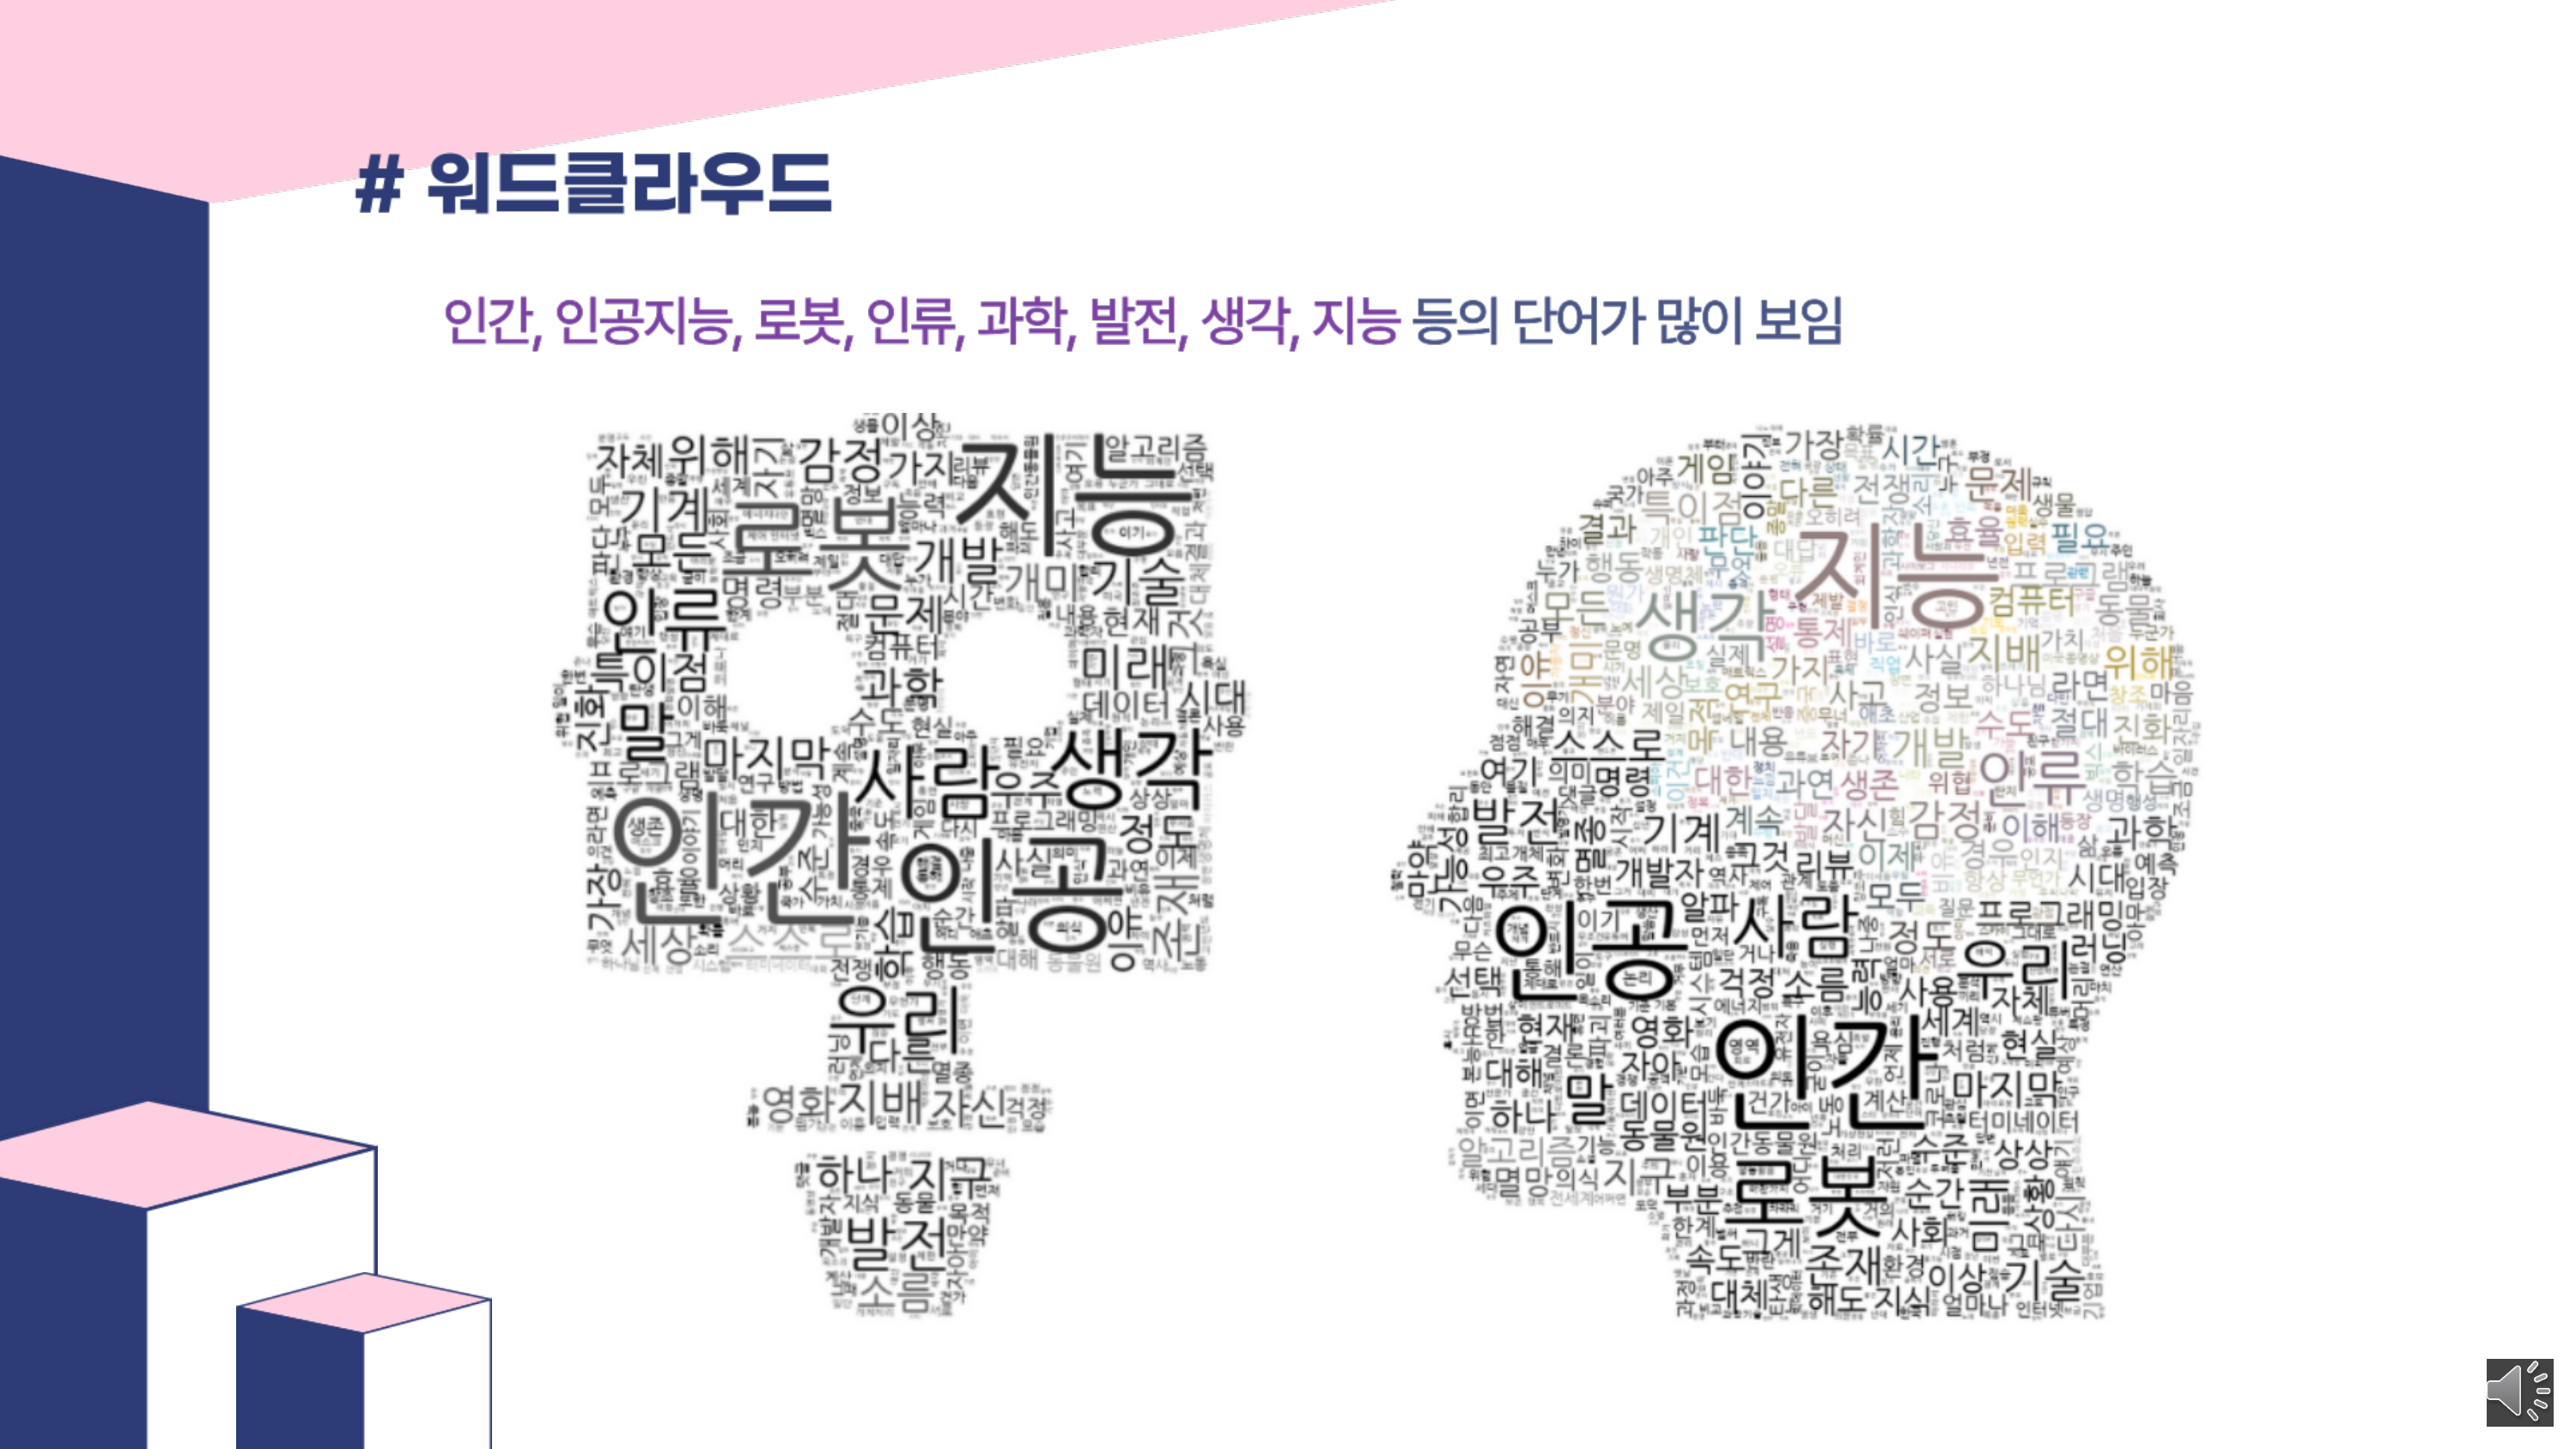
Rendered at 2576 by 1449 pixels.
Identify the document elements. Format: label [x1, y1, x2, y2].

text_box [541, 413, 1288, 1352]
picture [435, 275, 1869, 376]
text_box [1370, 413, 2222, 1352]
picture [2485, 1358, 2555, 1428]
picture [343, 131, 866, 249]
text_box [0, 0, 2453, 1449]
